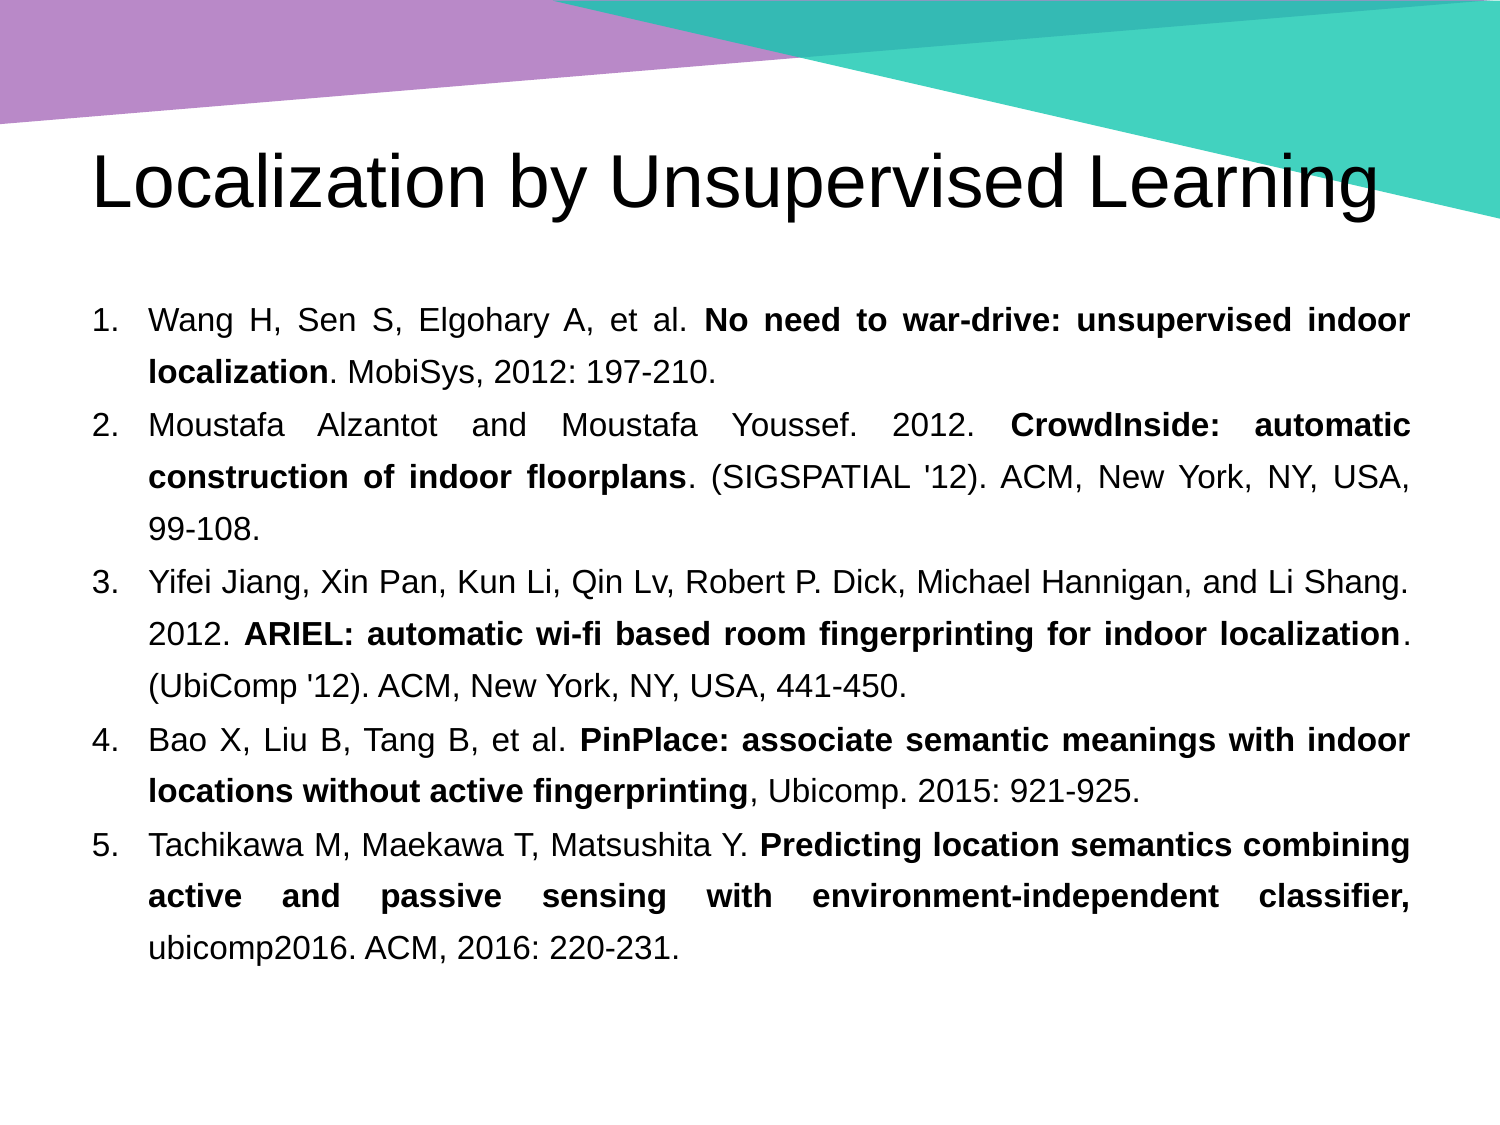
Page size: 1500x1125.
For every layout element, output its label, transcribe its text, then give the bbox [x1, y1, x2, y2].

list Wang H, Sen S, Elgohary A, et al. No need to war-drive: unsupervised indoor localization. MobiSys, 2012: 197-210. Moustafa Alzantot and Moustafa Youssef. 2012. CrowdInside: automatic construction of indoor floorplans. (SIGSPATIAL '12). ACM, New York, NY, USA, 99-108. Yifei Jiang, Xin Pan, Kun Li, Qin Lv, Robert P. Dick, Michael Hannigan, and Li Shang. 2012. ARIEL: automatic wi-fi based room fingerprinting for indoor localization. (UbiComp '12). ACM, New York, NY, USA, 441-450. Bao X, Liu B, Tang B, et al. PinPlace: associate semantic meanings with indoor locations without active fingerprinting, Ubicomp. 2015: 921-925. Tachikawa M, Maekawa T, Matsushita Y. Predicting location semantics combining active and passive sensing with environment-independent classifier, ubicomp2016. ACM, 2016: 220-231. [76, 278, 1427, 1095]
text_box Localization by Unsupervised Learning [76, 125, 1427, 251]
